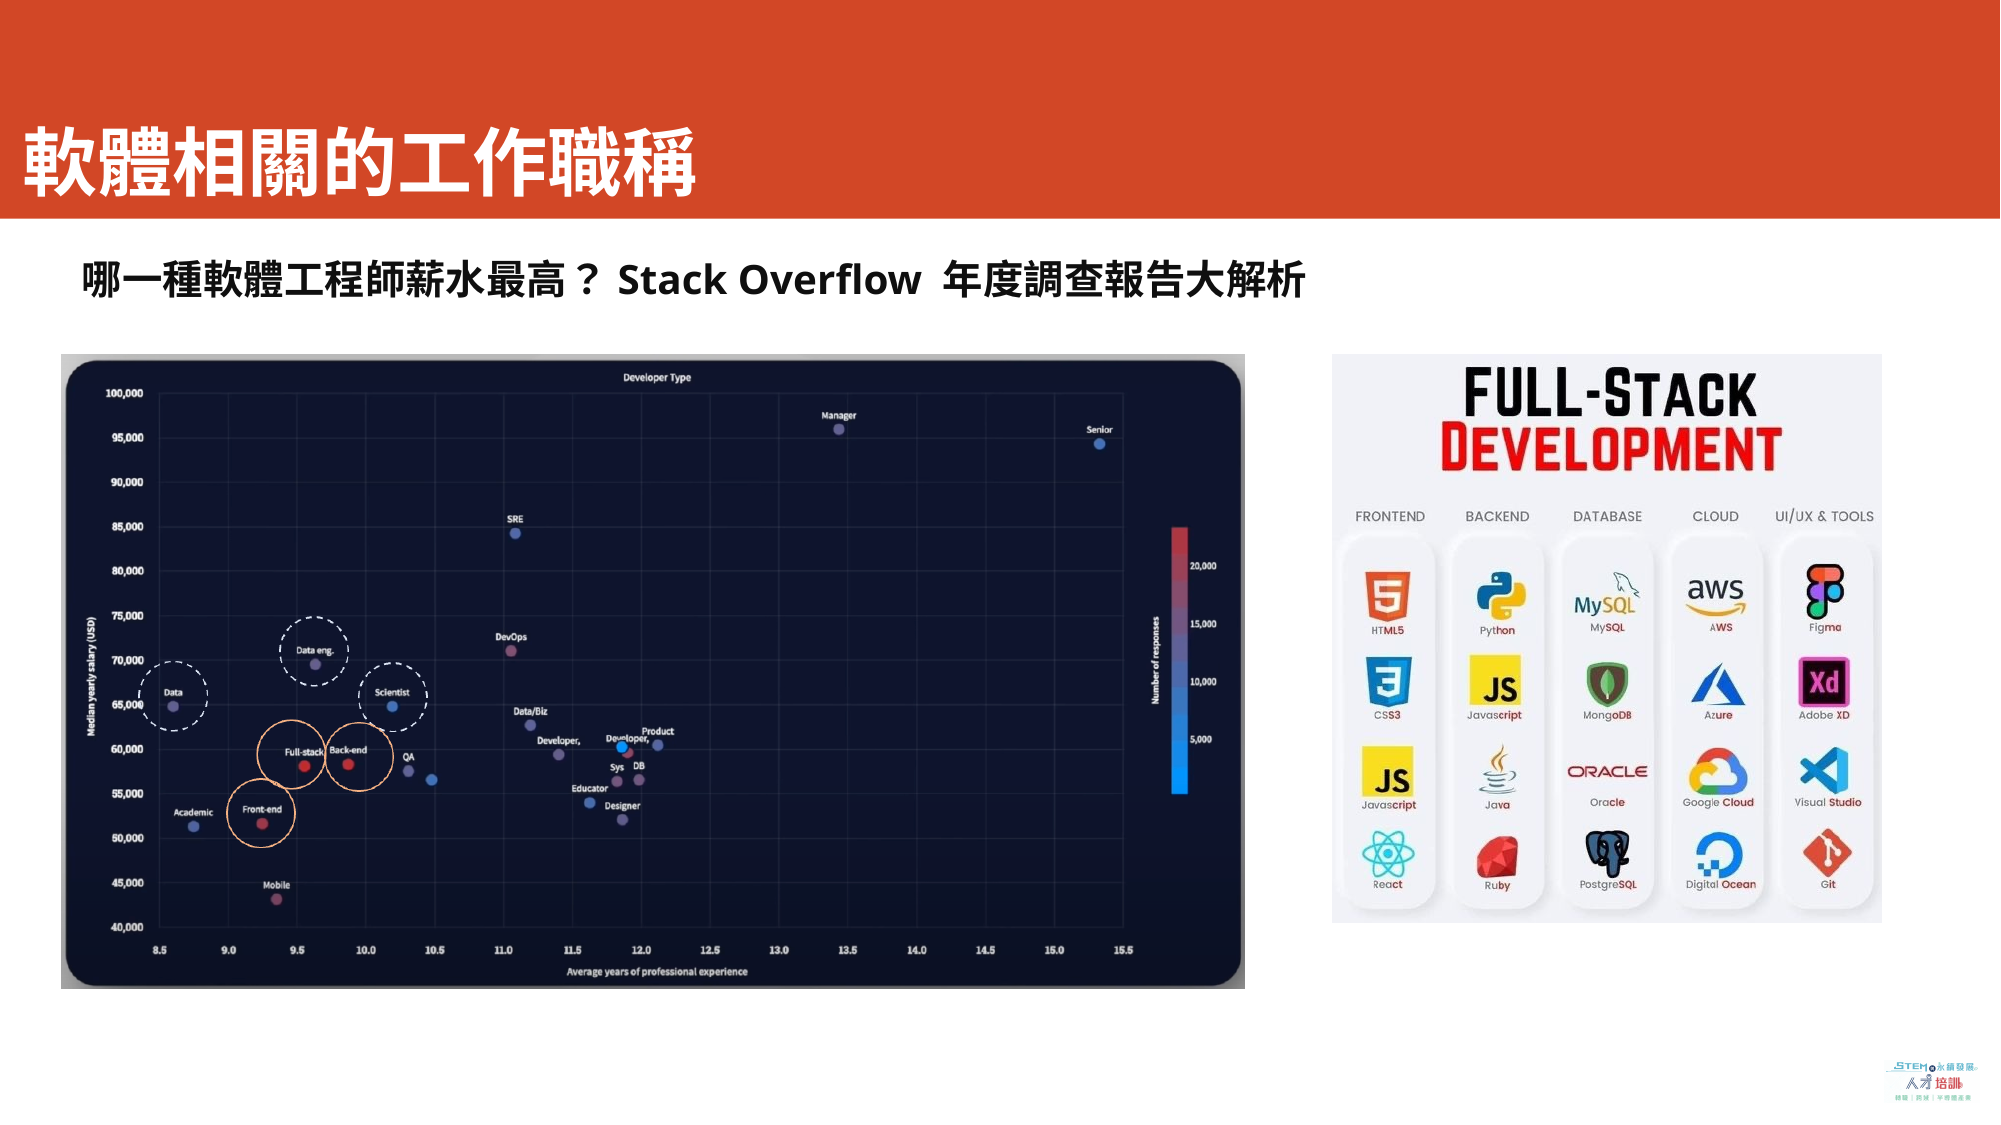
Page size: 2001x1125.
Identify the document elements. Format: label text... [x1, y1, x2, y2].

picture [1884, 1060, 1980, 1103]
picture [1332, 354, 1882, 923]
list 哪一種軟體工程師薪水最高？Stack Overflow 年度調查報告大解析 [81, 254, 1333, 350]
picture [59, 354, 1245, 989]
title 軟體相關的工作職稱 [7, 15, 1771, 214]
